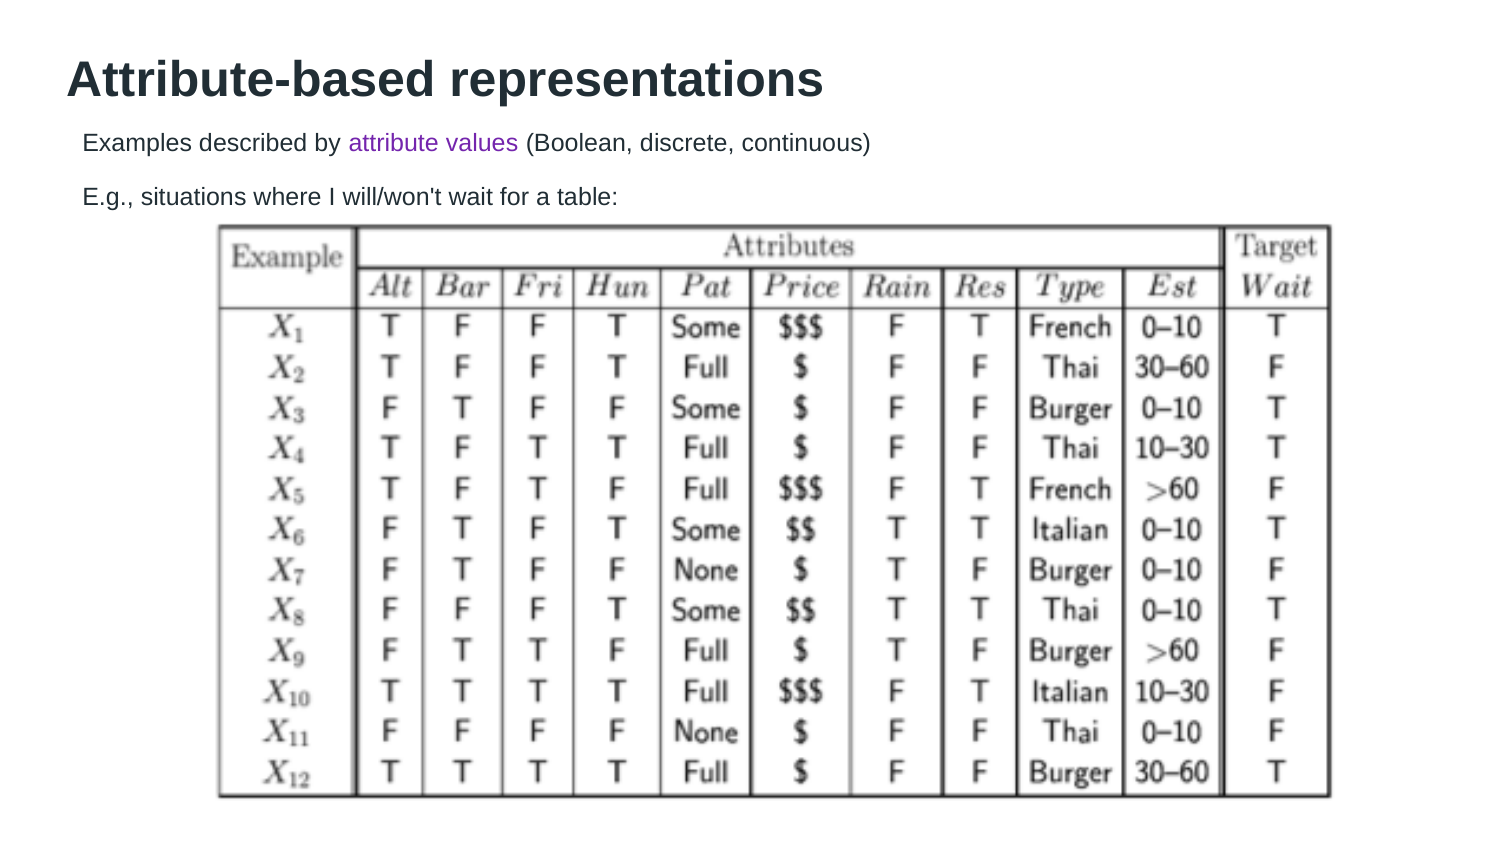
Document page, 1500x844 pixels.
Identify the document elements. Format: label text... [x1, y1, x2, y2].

text_box Examples described by attribute values (Boolean, discrete, continuous) E.g., situations where I will/won't wait for a table: [67, 112, 1005, 212]
picture [212, 211, 1344, 808]
text_box Attribute-based representations [51, 31, 1079, 114]
